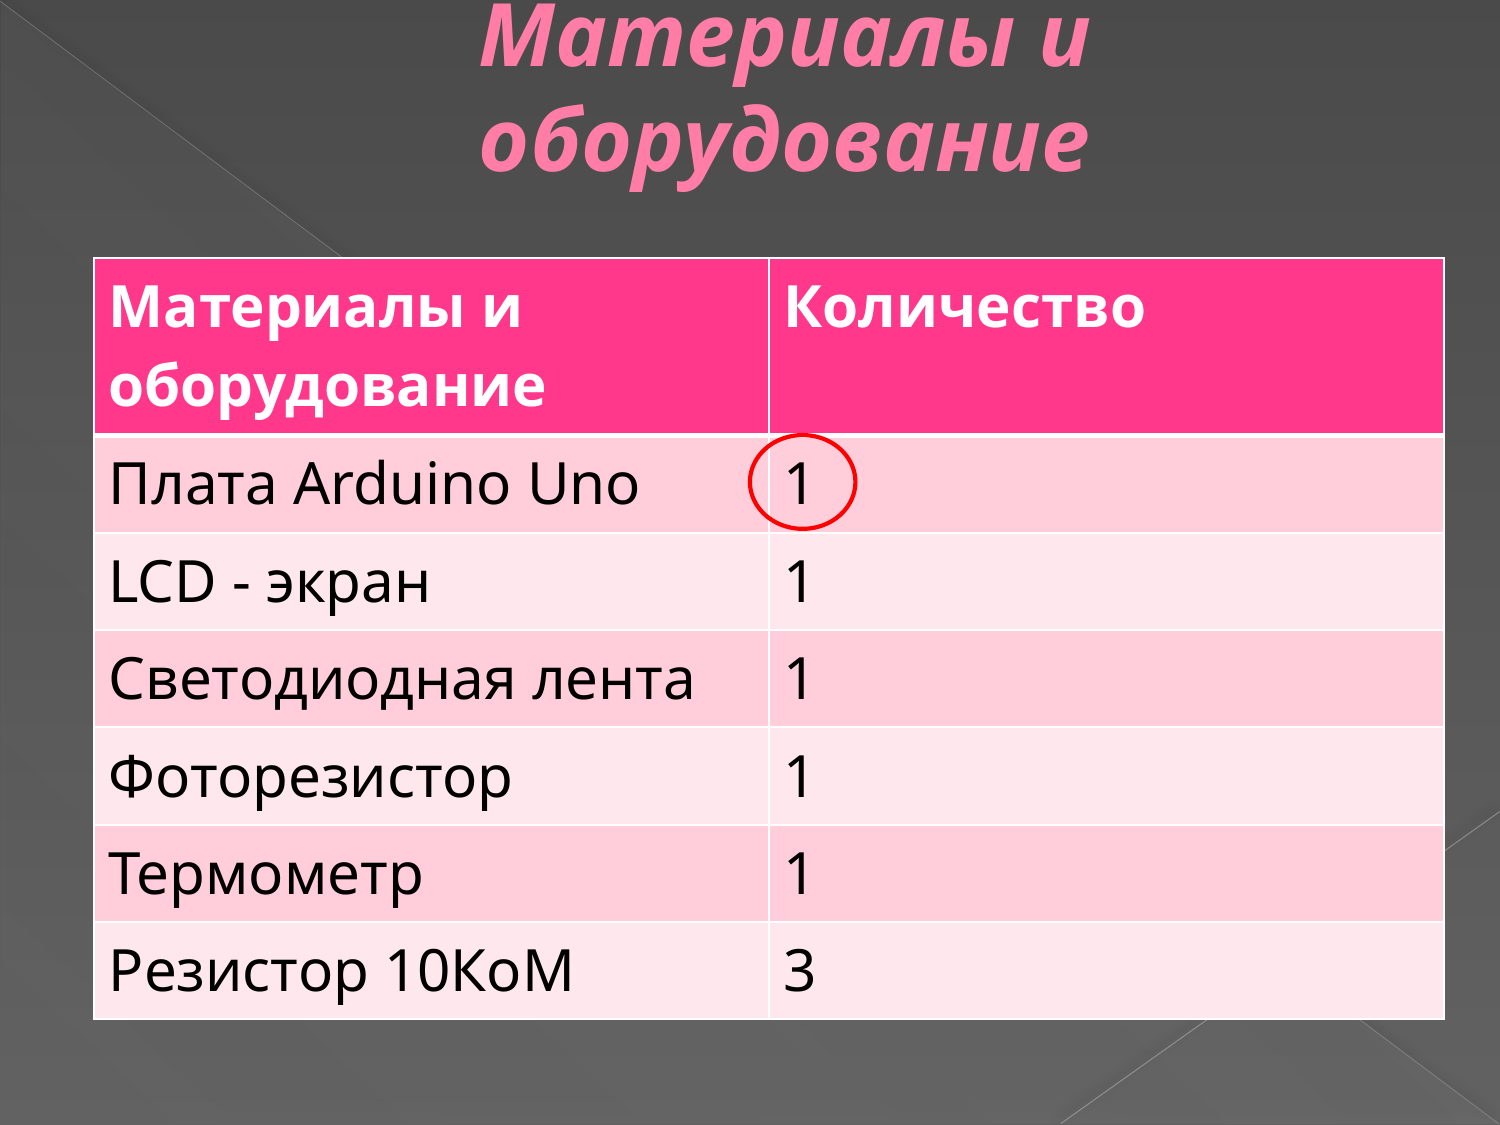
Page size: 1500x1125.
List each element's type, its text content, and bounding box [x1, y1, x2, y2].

text_box [747, 432, 858, 531]
table_cell Плата Arduino Uno [95, 438, 768, 532]
table_cell 1 [770, 534, 1443, 629]
table_cell LCD - экран [95, 534, 768, 629]
table_cell 1 [770, 728, 1443, 824]
table_cell 1 [770, 438, 1443, 532]
table_cell Термометр [95, 826, 768, 921]
table_cell 1 [770, 826, 1443, 921]
table_cell 3 [770, 923, 1443, 1018]
table_cell Резистор 10КоМ [95, 923, 768, 1018]
table_cell 1 [770, 631, 1443, 726]
table_header Материалы и оборудование [95, 259, 768, 433]
table_header Количество [770, 259, 1443, 433]
title Материалы и оборудование [70, 0, 1421, 168]
table_cell Светодиодная лента [95, 631, 768, 726]
table_cell Фоторезистор [95, 728, 768, 824]
